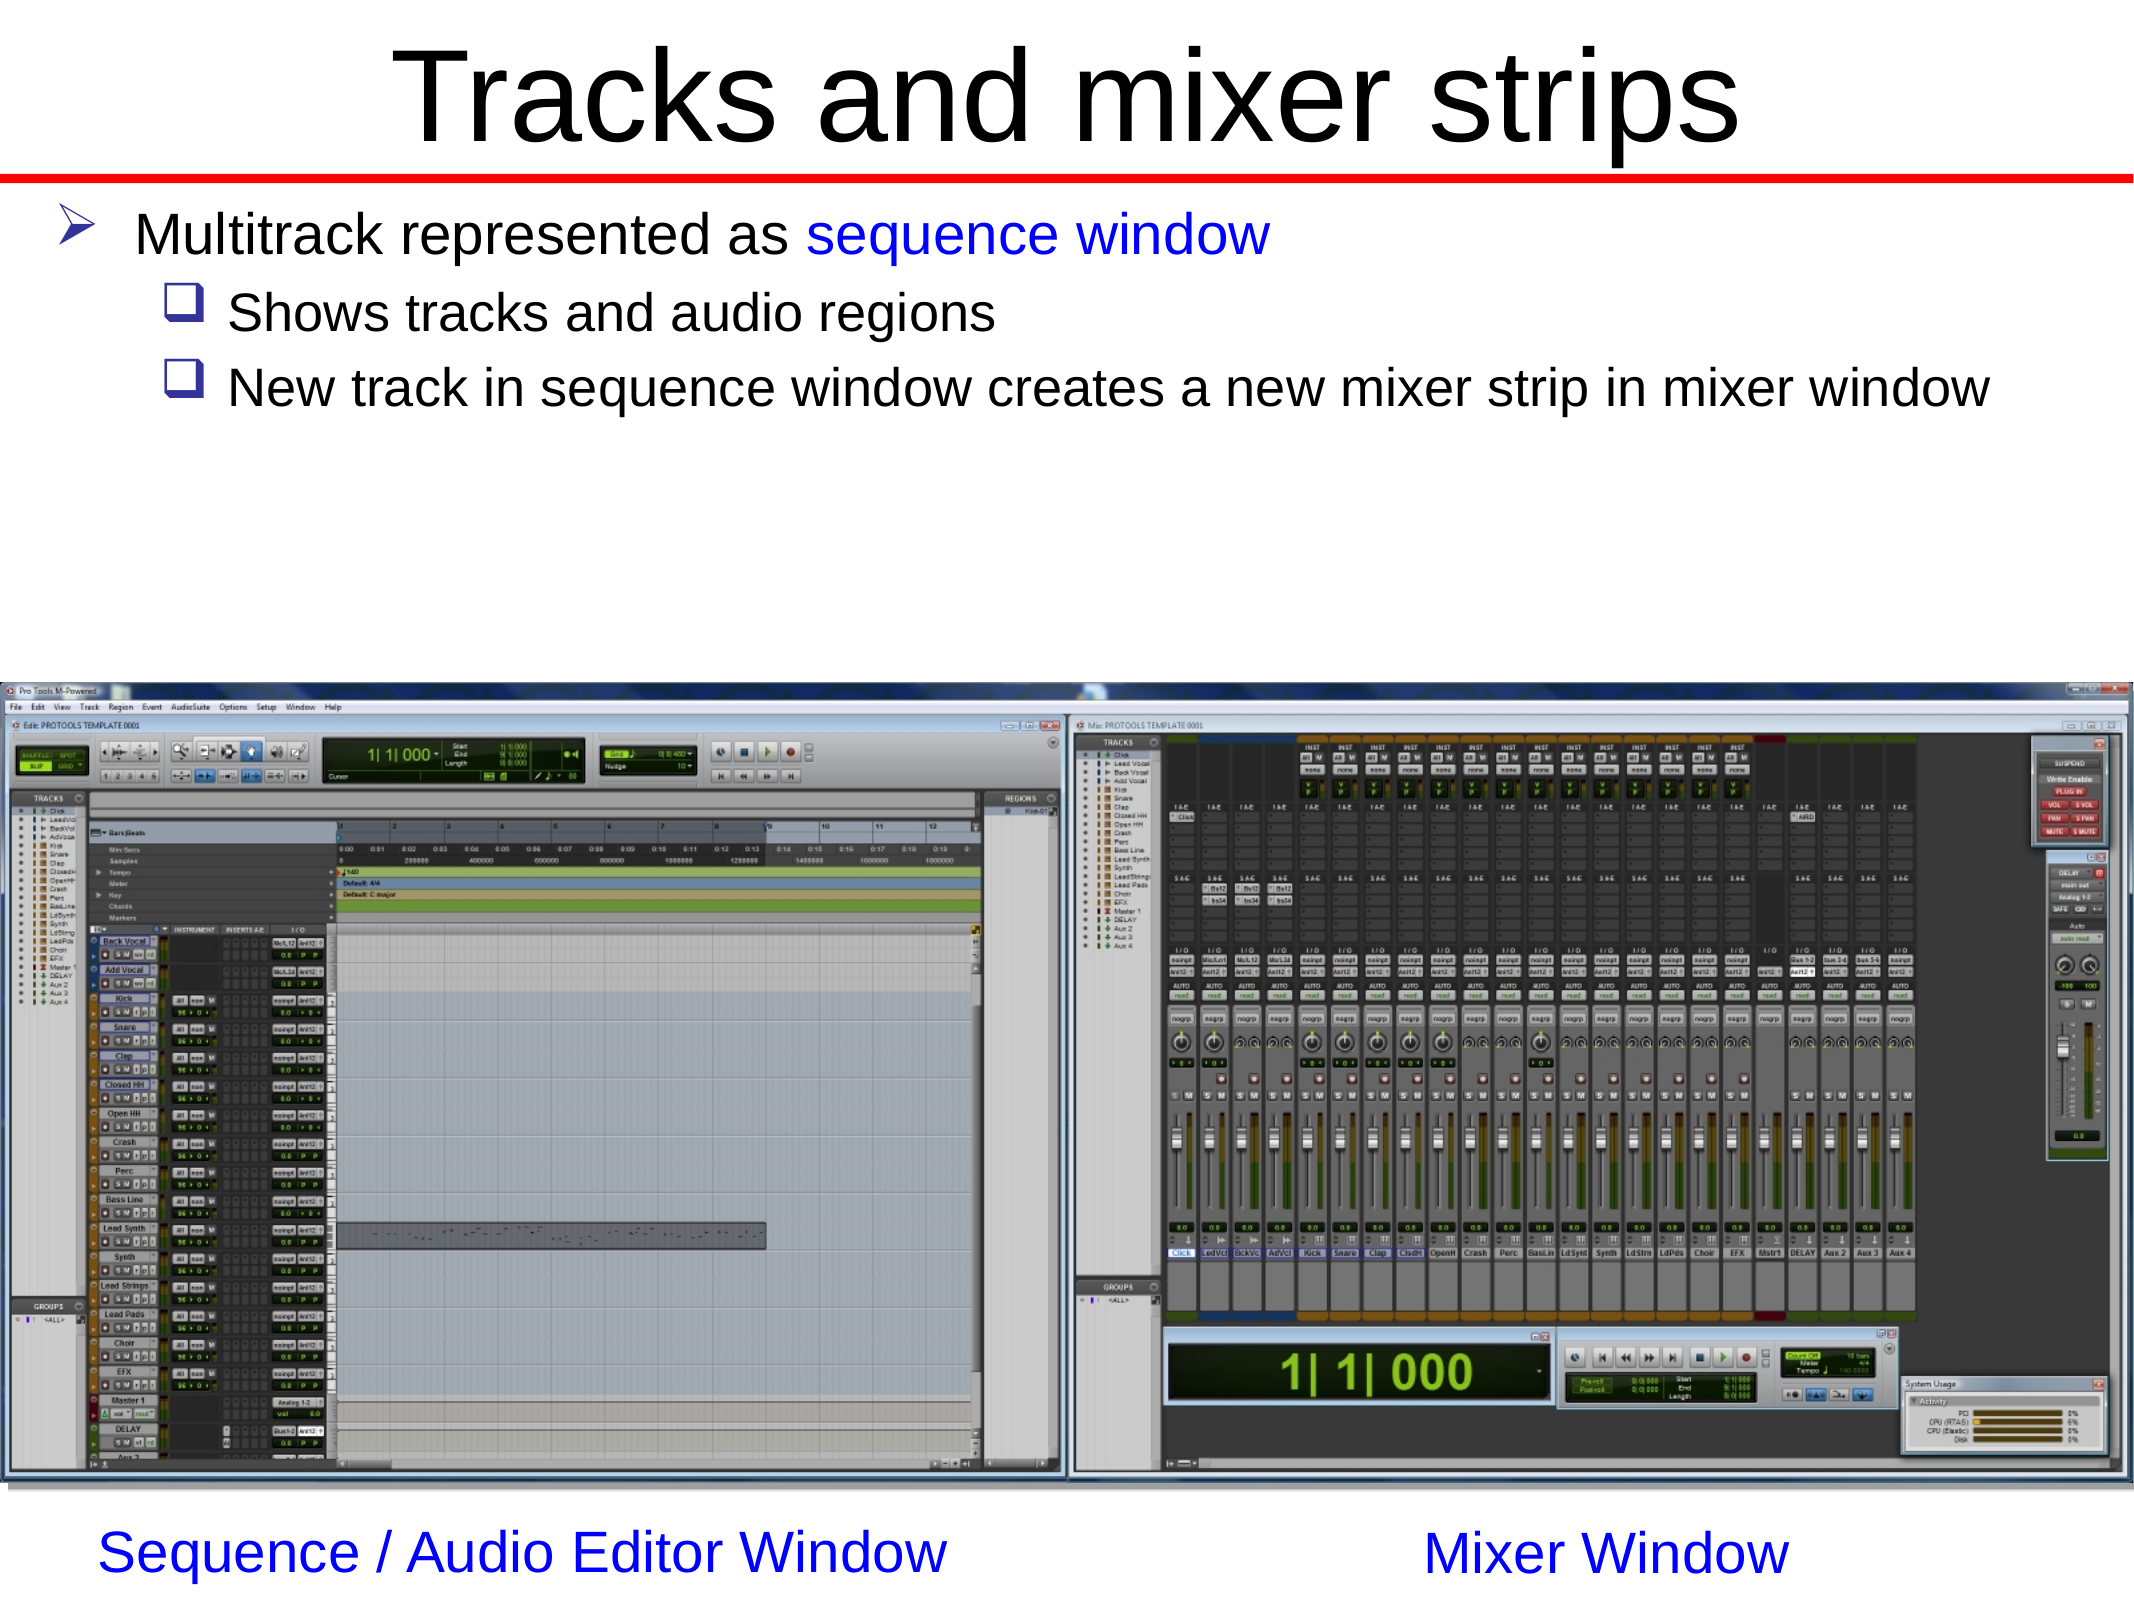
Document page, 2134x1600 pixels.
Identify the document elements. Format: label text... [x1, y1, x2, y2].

text_box Sequence / Audio Editor Window [97, 1513, 949, 1584]
text_box Mixer Window [1423, 1514, 1790, 1585]
picture [0, 682, 2134, 1483]
list Multitrack represented as sequence window Shows tracks and audio regions New track in sequence window creates a new mixer strip in mixer window [18, 185, 2084, 678]
title Tracks and mixer strips [0, 0, 2134, 179]
